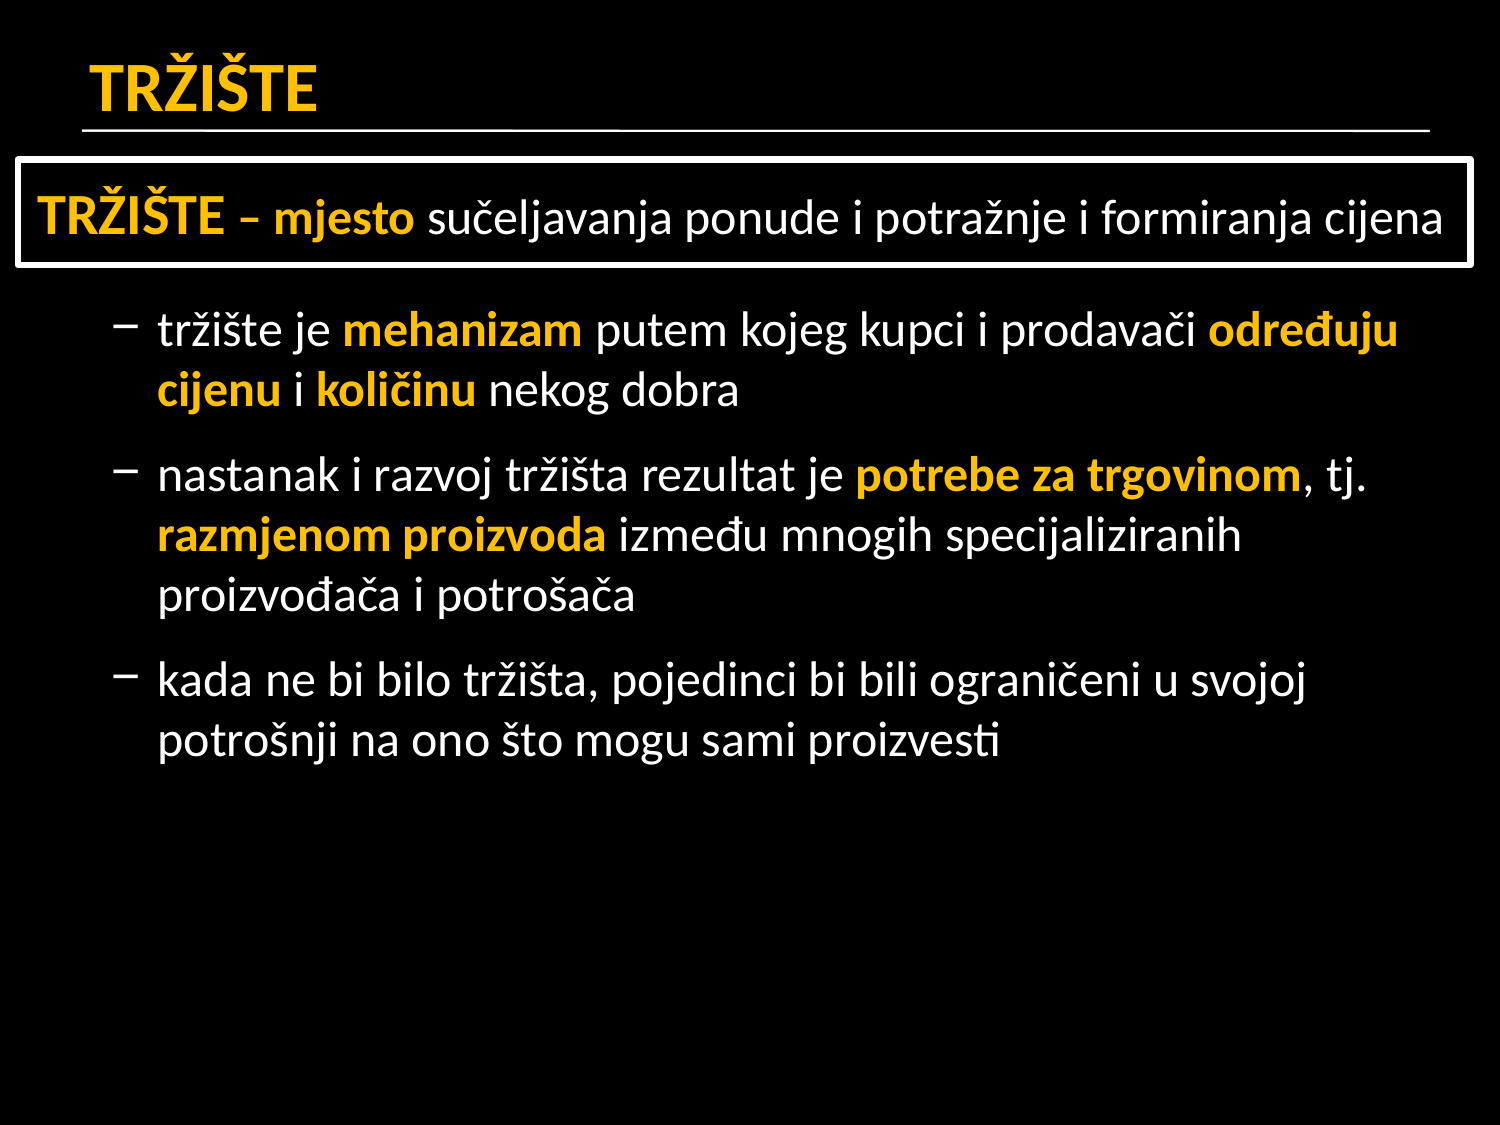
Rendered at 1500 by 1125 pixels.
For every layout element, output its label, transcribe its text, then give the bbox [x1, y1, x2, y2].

title TRŽIŠTE [75, 11, 1500, 151]
text_box JAVNI PRIHODI – prihodi države (porezi, carine) [10, 168, 1500, 273]
text_box [16, 158, 1473, 267]
list TRŽIŠTE – mjesto sučeljavanja ponude i potražnje i formiranja cijena tržište je mehanizam putem kojeg kupci i prodavači određuju cijenu i količinu nekog dobra nastanak i razvoj tržišta rezultat je potrebe za trgovinom, tj. razmjenom proizvoda između mnogih specijaliziranih proizvođača i potrošača kada ne bi bilo tržišta, pojedinci bi bili ograničeni u svojoj potrošnji na ono što mogu sami proizvesti [0, 168, 1500, 906]
